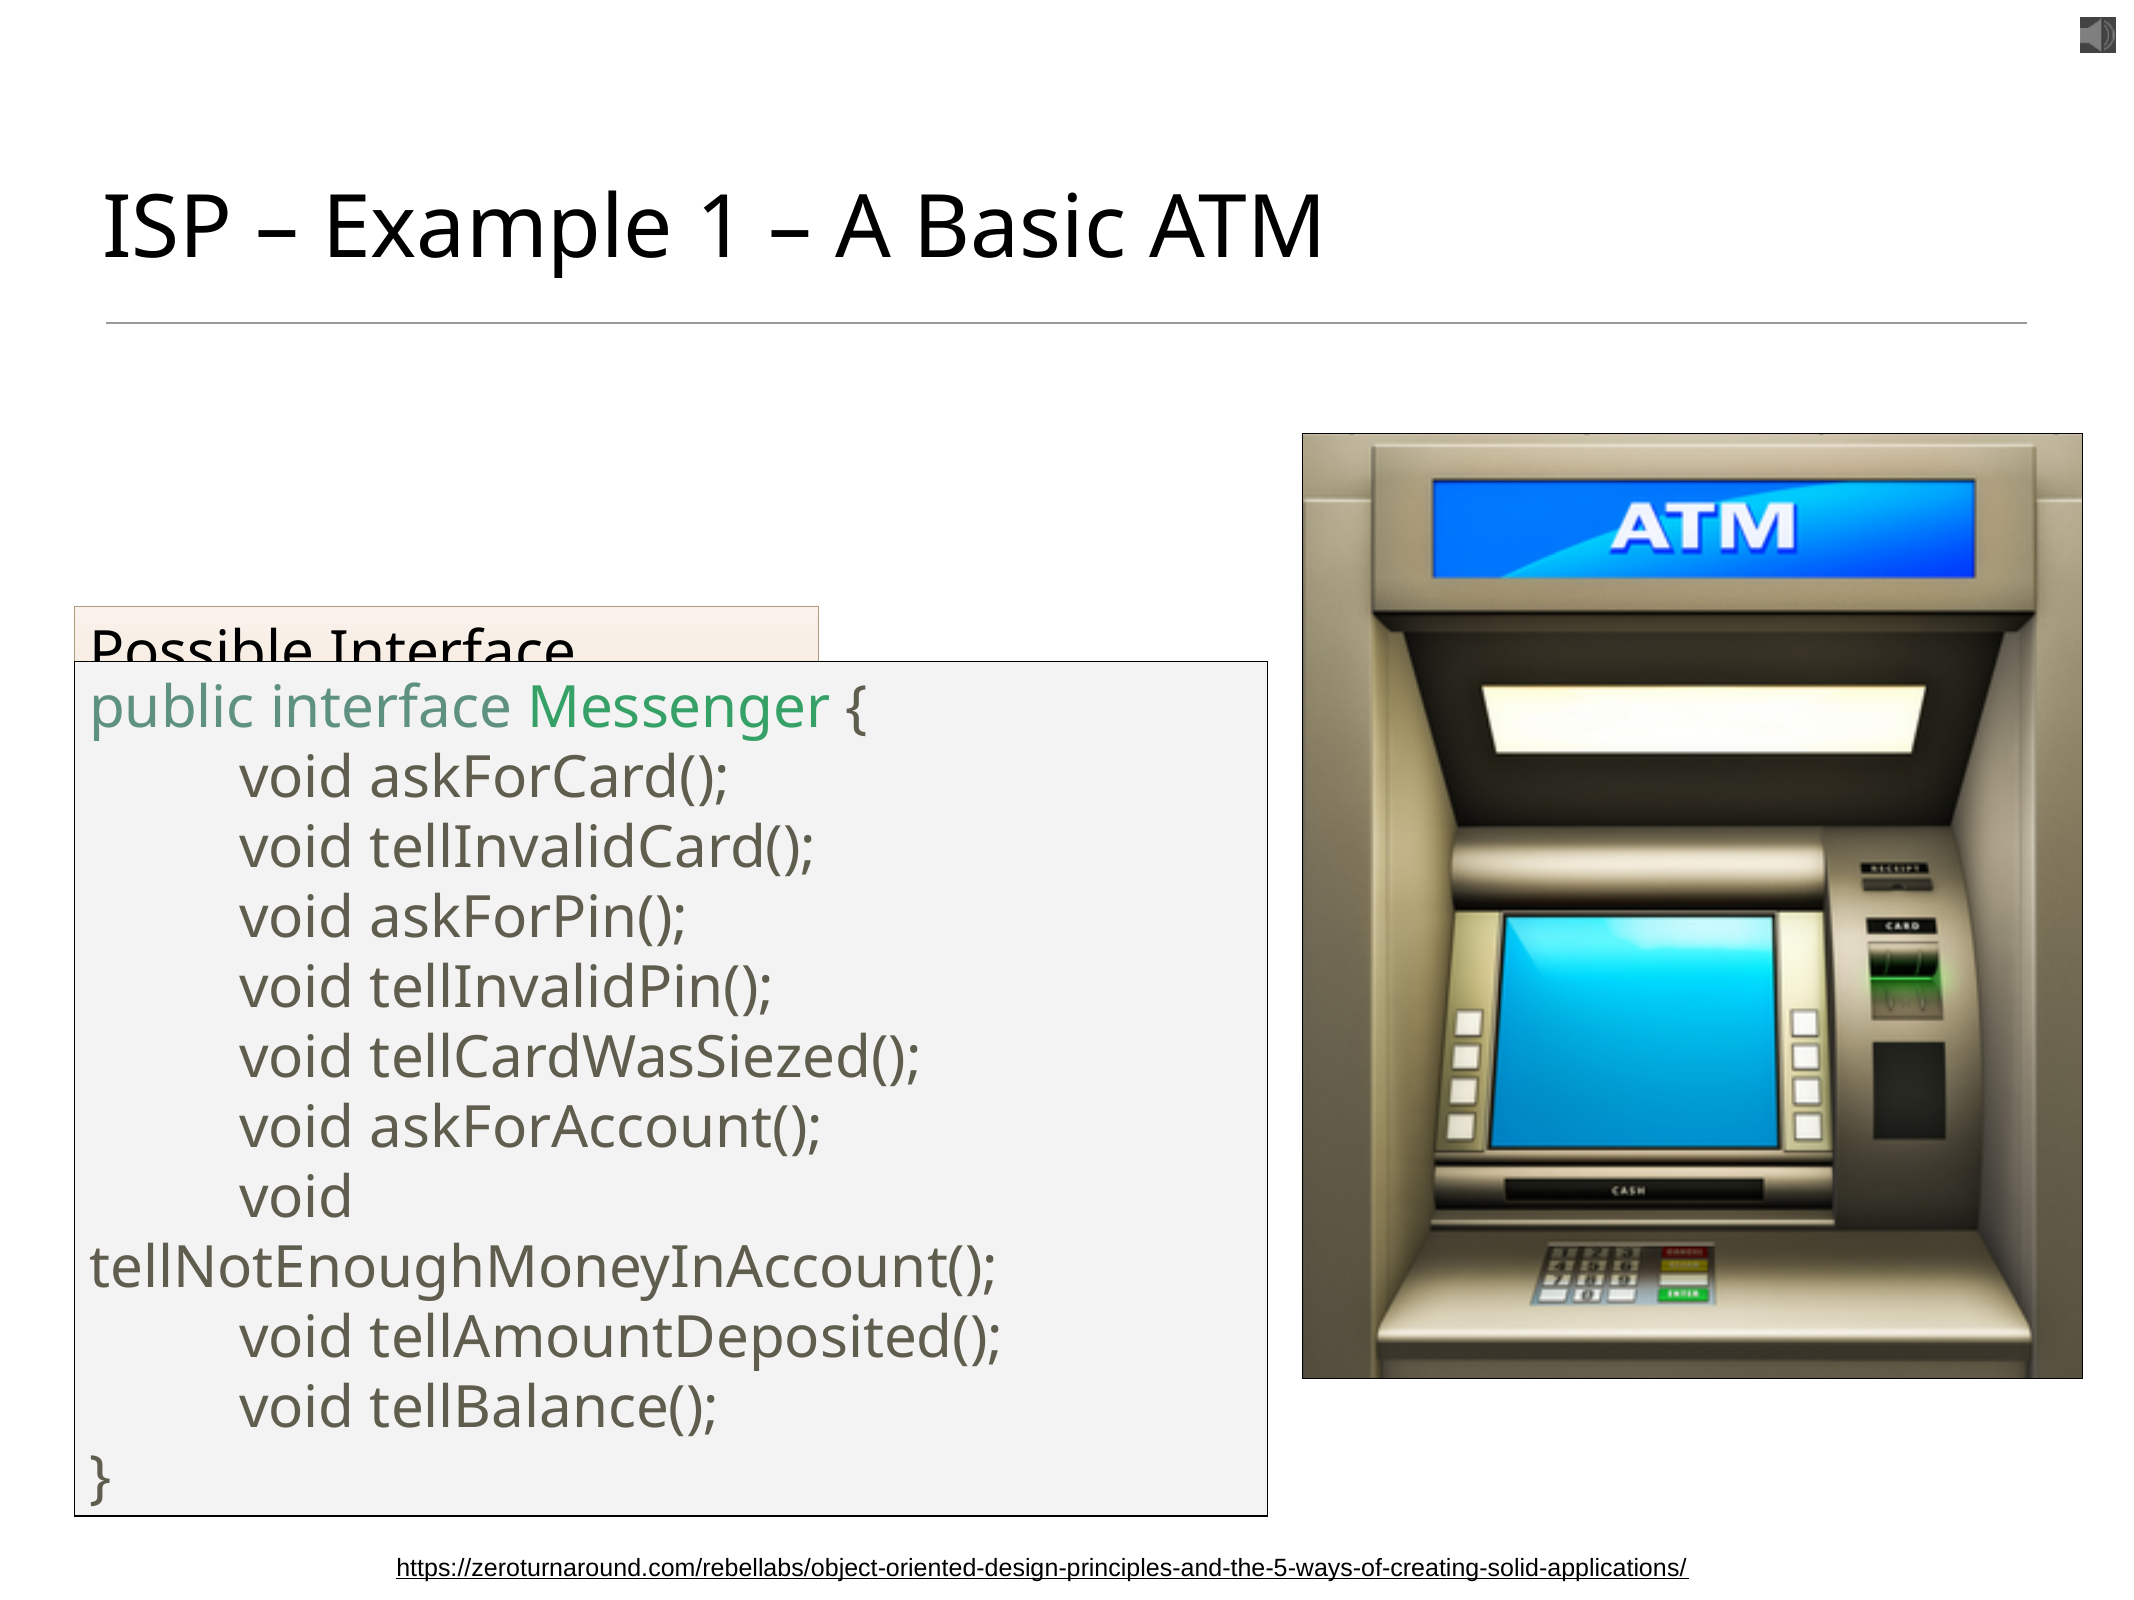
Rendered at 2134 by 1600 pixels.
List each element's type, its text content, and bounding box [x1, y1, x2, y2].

text_box public interface Messenger { void askForCard(); void tellInvalidCard(); void askForPin(); void tellInvalidPin(); void tellCardWasSiezed(); void askForAccount(); void tellNotEnoughMoneyInAccount(); void tellAmountDeposited(); void tellBalance(); } [74, 661, 1268, 1517]
text_box Possible Interface Solution: [74, 606, 819, 661]
picture [1302, 433, 2083, 1379]
text_box https://zeroturnaround.com/rebellabs/object-oriented-design-principles-and-the-5-ways-of-creating-solid-applications/ [381, 1544, 1837, 1589]
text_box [2078, 16, 2117, 55]
title ISP – Example 1 – A Basic ATM [93, 53, 2041, 284]
